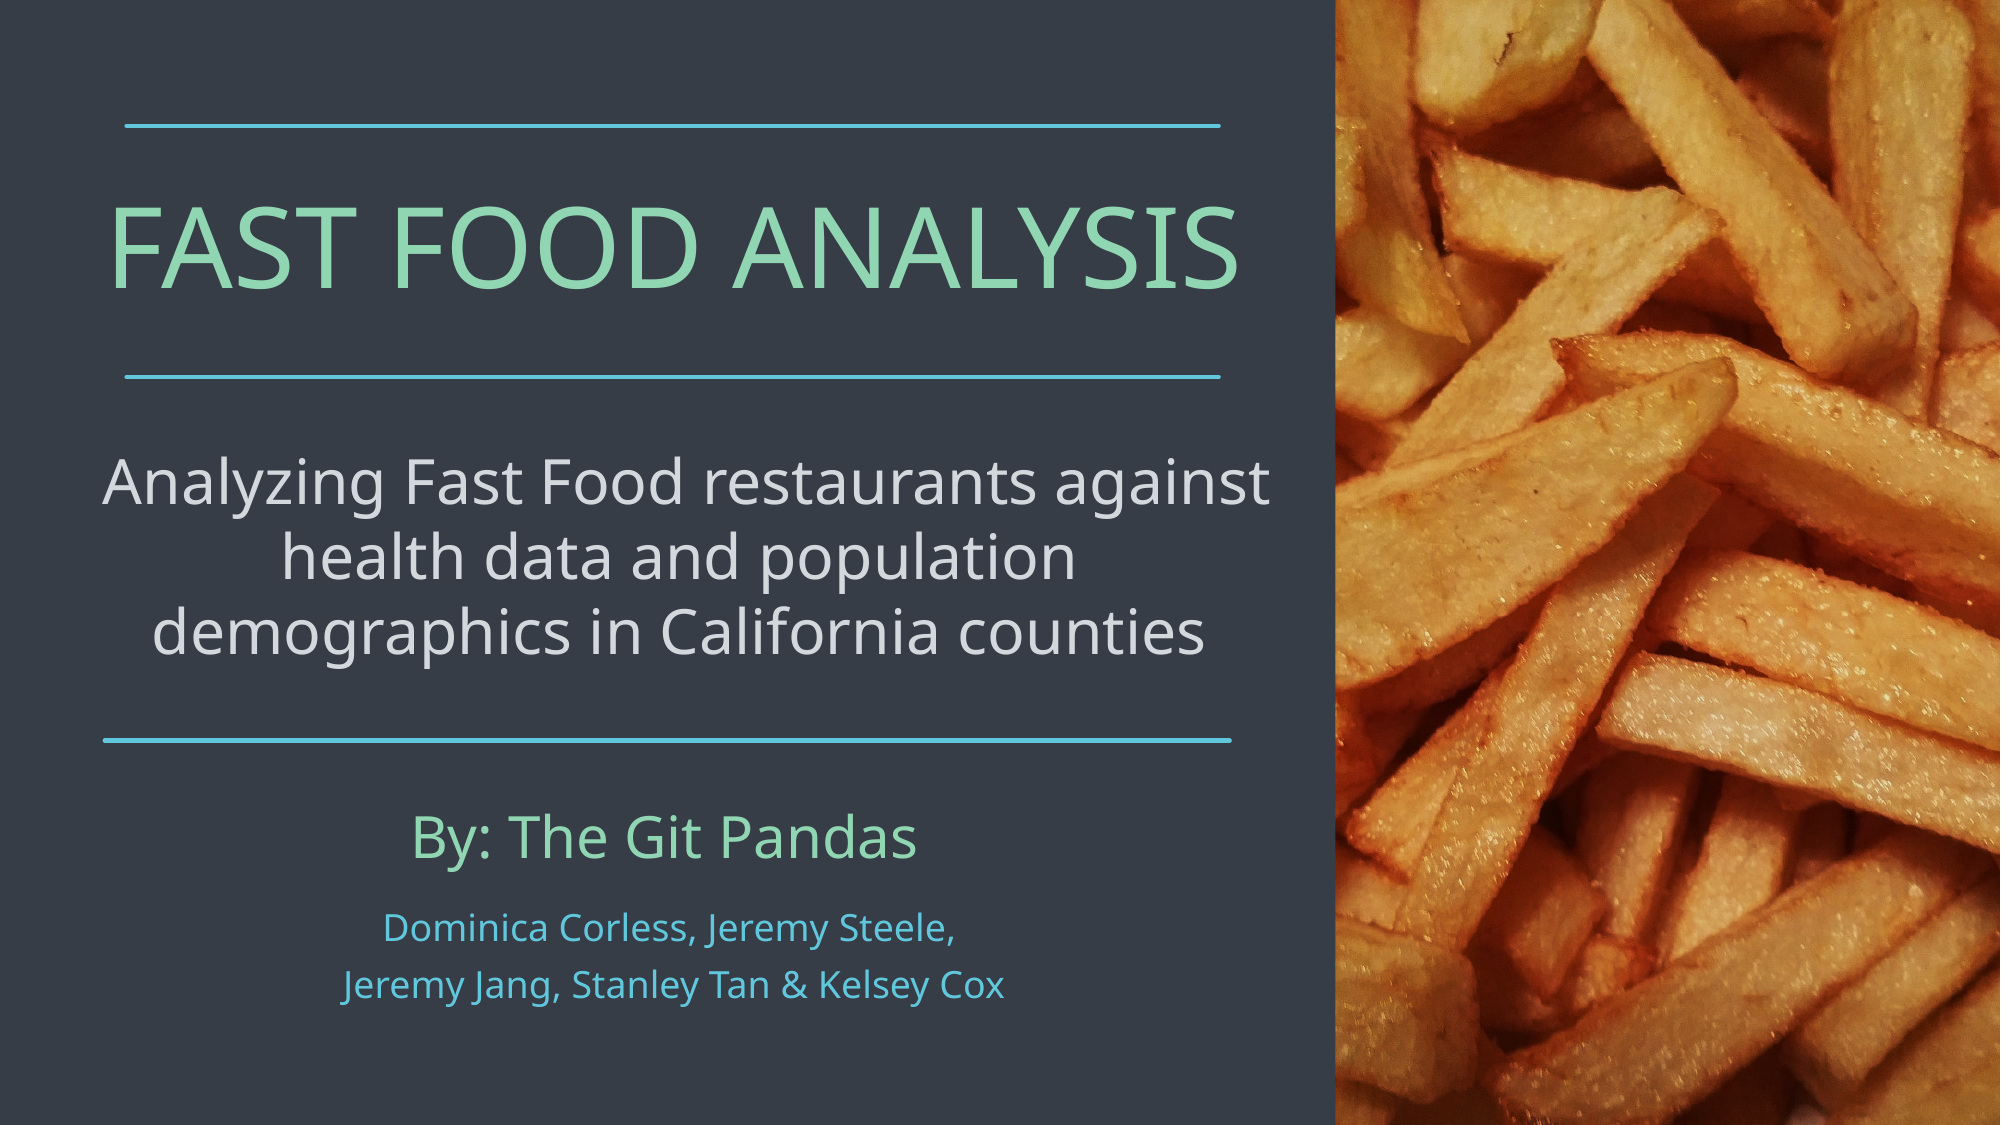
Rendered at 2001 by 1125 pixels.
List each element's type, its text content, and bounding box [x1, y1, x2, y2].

text_box By: The Git Pandas [181, 792, 1148, 878]
text_box Dominica Corless, Jeremy Steele, Jeremy Jang, Stanley Tan & Kelsey Cox [119, 896, 1230, 1014]
picture [1335, 0, 2000, 1125]
text_box Analyzing Fast Food restaurants against health data and population demographics in California counties [72, 434, 1288, 675]
title Fast Food Analysis [61, 84, 1288, 319]
